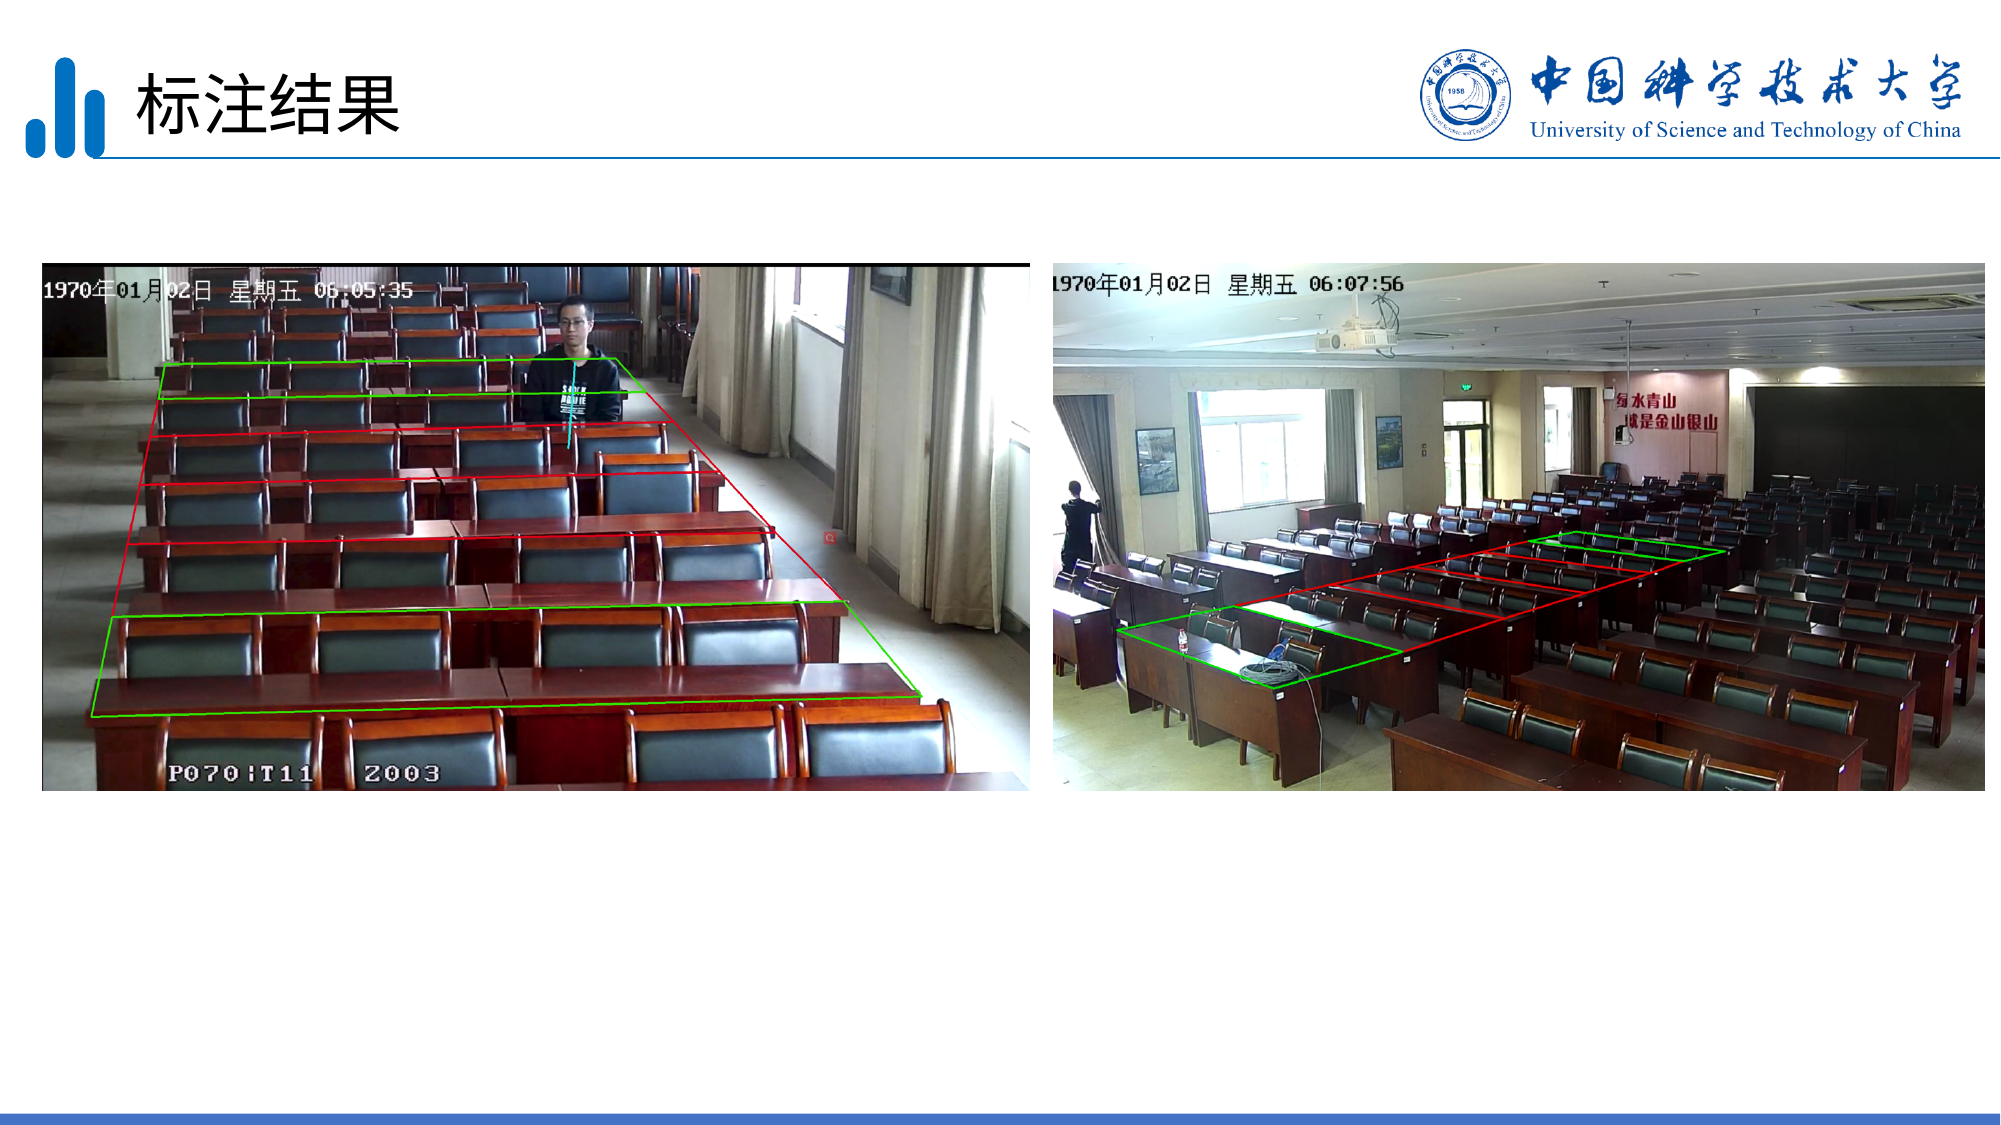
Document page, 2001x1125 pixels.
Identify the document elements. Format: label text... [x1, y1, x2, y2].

picture [1053, 263, 1985, 791]
text_box 标注结果 [120, 55, 1026, 151]
picture [1420, 49, 1961, 141]
picture [42, 263, 1030, 791]
